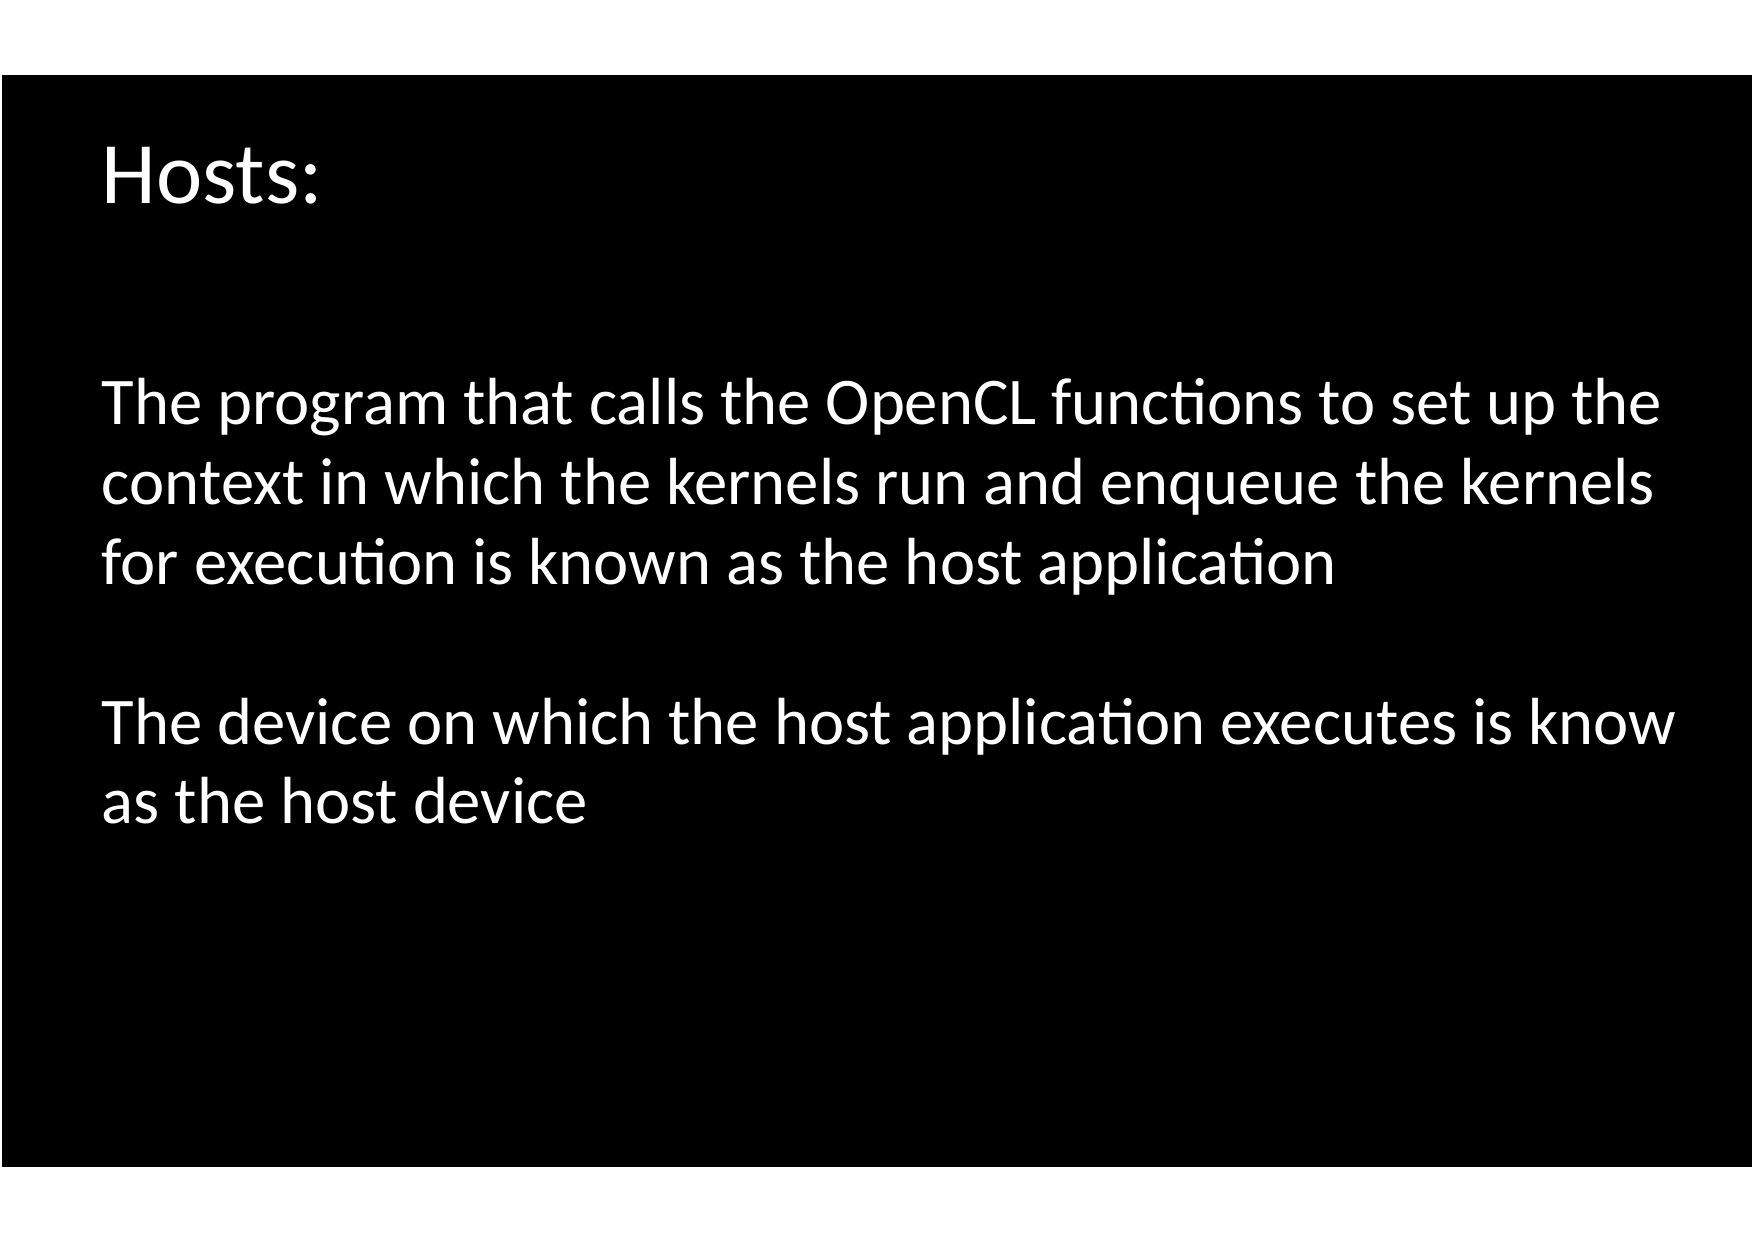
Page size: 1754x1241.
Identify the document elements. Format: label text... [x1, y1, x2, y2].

text_box Hosts: [101, 127, 327, 229]
text_box [0, 73, 1754, 1169]
text_box The program that calls the OpenCL functions to set up the context in which the kernels run and enqueue the kernels for execution is known as the host application The device on which the host application executes is know as the host device [101, 357, 1702, 1005]
